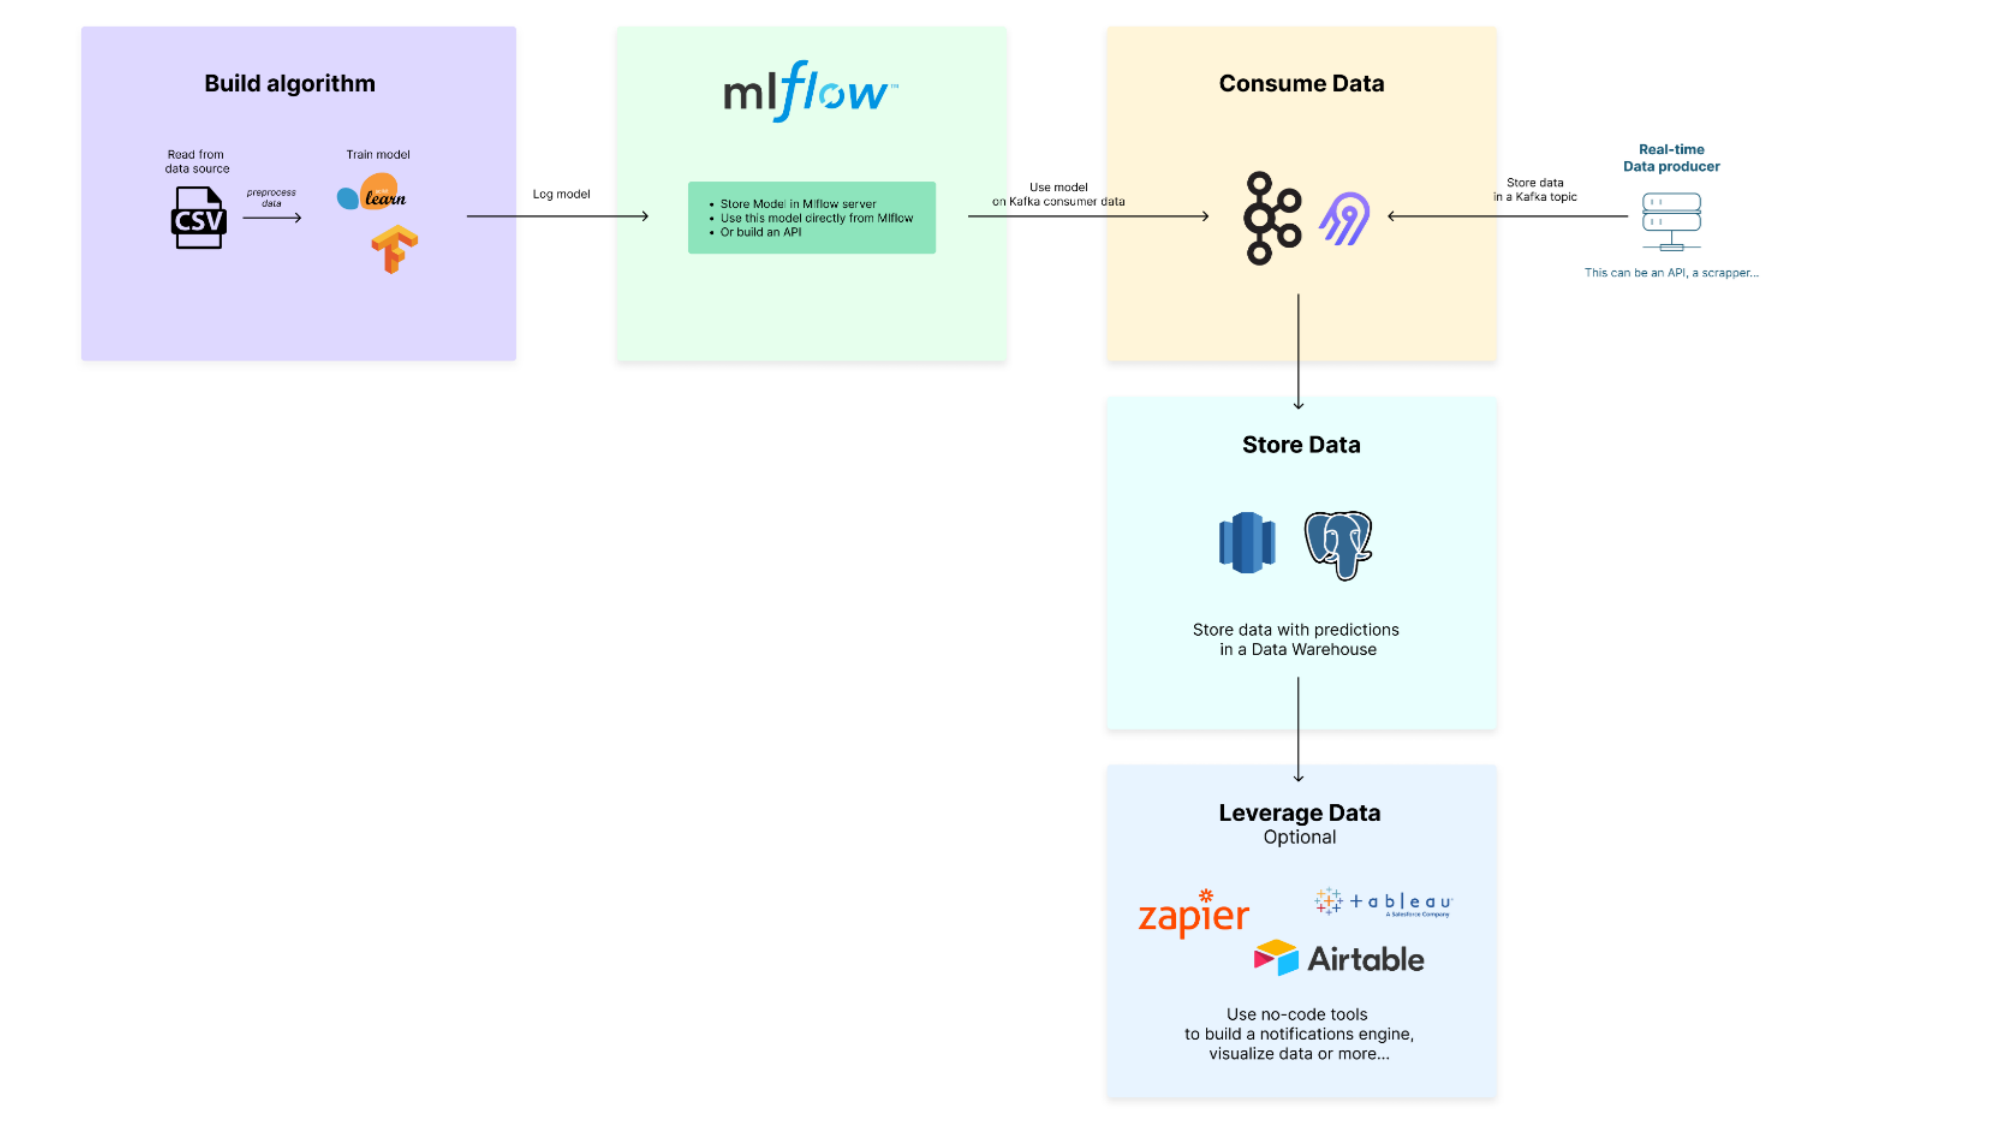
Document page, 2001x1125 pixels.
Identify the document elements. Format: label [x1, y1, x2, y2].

picture [67, 0, 1783, 1125]
